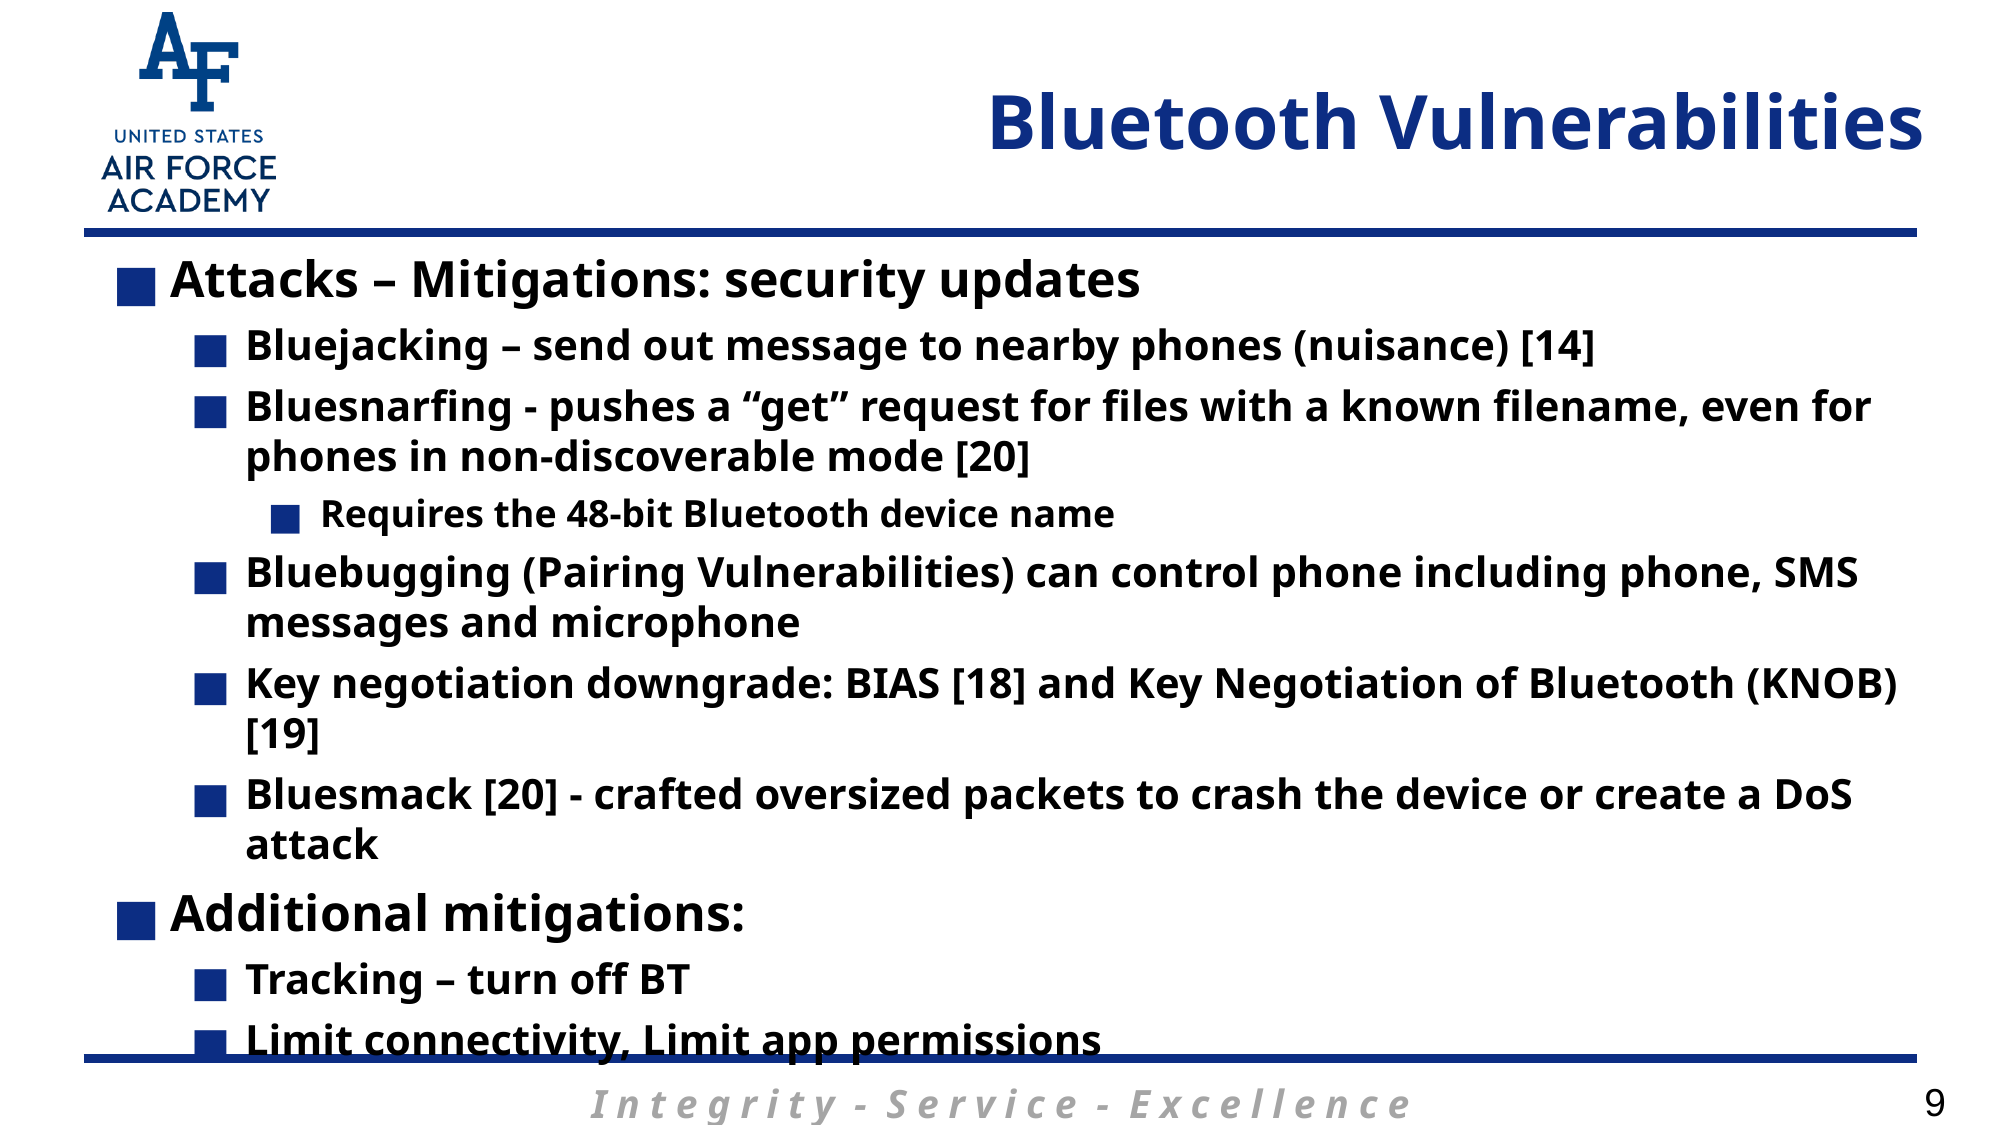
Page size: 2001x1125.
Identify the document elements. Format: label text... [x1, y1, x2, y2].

slide_number 9 [1870, 1069, 2000, 1125]
subtitle Attacks – Mitigations: security updates Bluejacking – send out message to nearby phones (nuisance) [14] Bluesnarfing - pushes a “get” request for files with a known filename, even for phones in non-discoverable mode [20] Requires the 48-bit Bluetooth device name Bluebugging (Pairing Vulnerabilities) can control phone including phone, SMS messages and microphone Key negotiation downgrade: BIAS [18] and Key Negotiation of Bluetooth (KNOB) [19] Bluesmack [20] - crafted oversized packets to crash the device or create a DoS attack Additional mitigations: Tracking – turn off BT Limit connectivity, Limit app permissions [80, 239, 1920, 1050]
picture [101, 12, 276, 212]
title Bluetooth Vulnerabilities [399, 29, 1940, 210]
